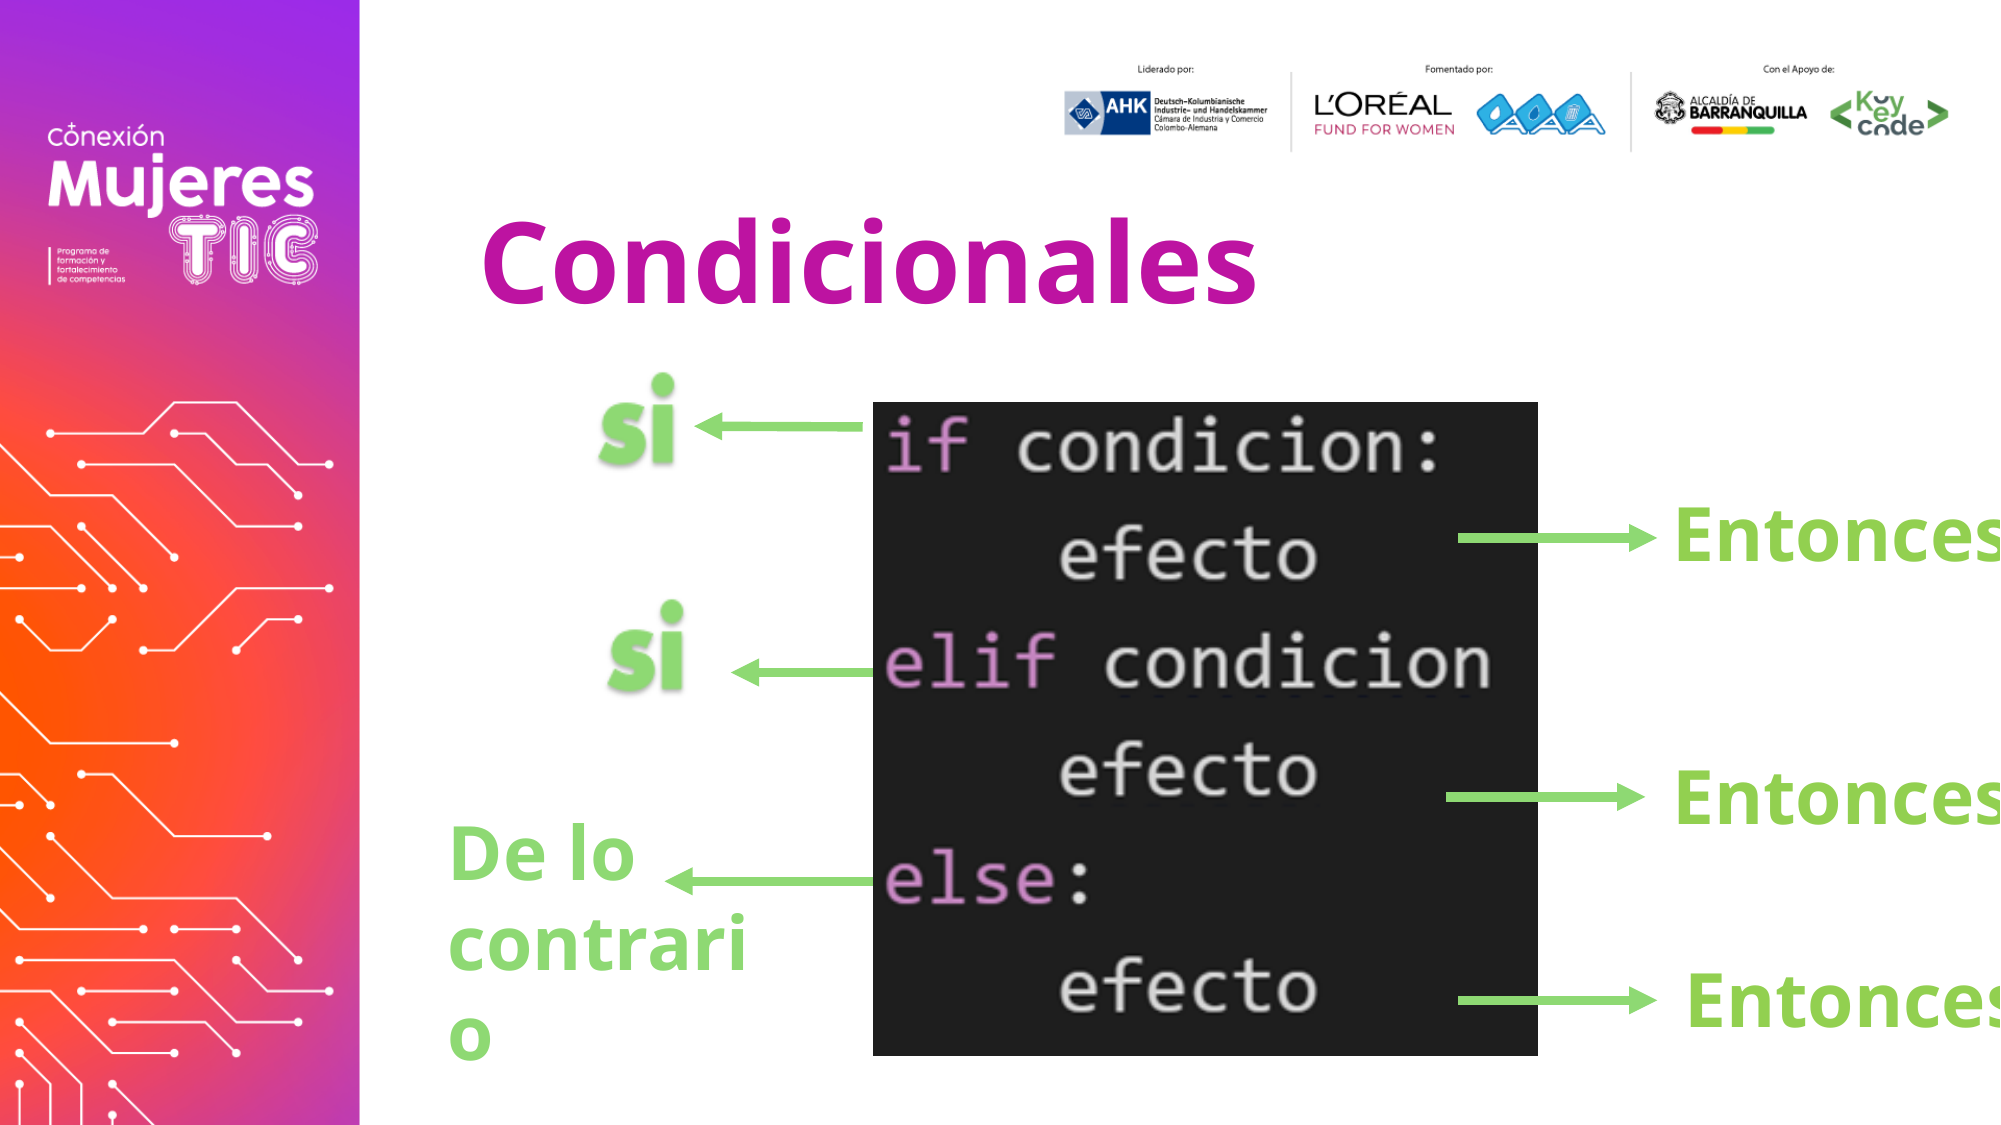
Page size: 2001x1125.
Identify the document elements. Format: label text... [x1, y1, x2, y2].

picture [598, 595, 703, 710]
text_box [0, 0, 2000, 1125]
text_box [432, 369, 2000, 1087]
text_box Condicionales [463, 183, 1888, 334]
